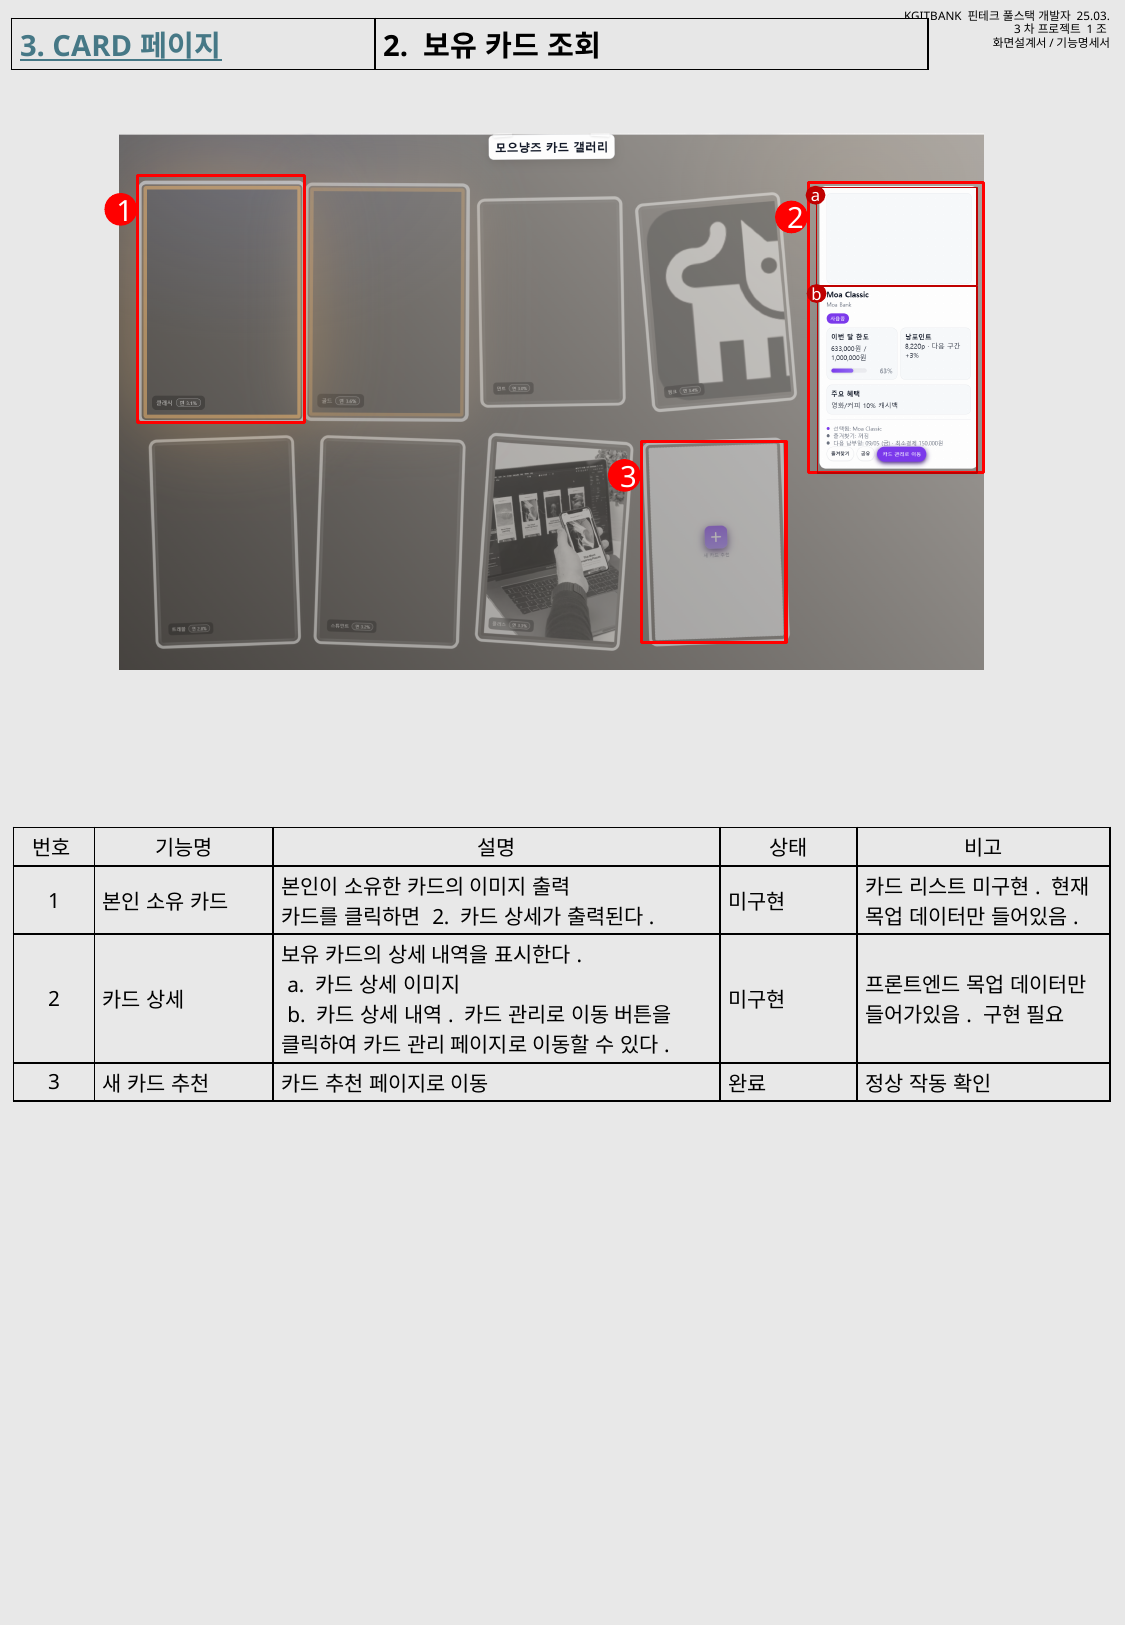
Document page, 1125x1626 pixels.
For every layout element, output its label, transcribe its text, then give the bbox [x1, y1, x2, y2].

table_cell 프론트엔드 목업 데이터만 들어가있음. 구현 필요 [858, 935, 1109, 1062]
table_header 2. 보유 카드 조회 [376, 19, 927, 69]
table_cell 미구현 [721, 867, 856, 933]
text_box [105, 174, 306, 423]
table_header 비고 [858, 828, 1109, 865]
table_cell 보유 카드의 상세 내역을 표시한다. a. 카드 상세 이미지 b. 카드 상세 내역. 카드 관리로 이동 버튼을 클릭하여 카드 관리 페이지로 이동할 수 있다. [274, 935, 719, 1062]
table_cell 2 [14, 935, 94, 1062]
table_cell 새 카드 추천 [95, 1064, 272, 1100]
table_header 3. CARD 페이지 [12, 19, 374, 69]
table_cell 정상 작동 확인 [858, 1064, 1109, 1100]
table_header 기능명 [95, 828, 272, 865]
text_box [807, 285, 978, 474]
picture [119, 132, 985, 671]
table_cell 완료 [721, 1064, 856, 1100]
table_header 설명 [274, 828, 719, 865]
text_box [609, 440, 787, 643]
table_cell 본인 소유 카드 [95, 867, 272, 933]
table_cell 카드 상세 [95, 935, 272, 1062]
table_header 번호 [14, 828, 94, 865]
table_header 상태 [721, 828, 856, 865]
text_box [776, 182, 985, 474]
table_cell 1 [14, 867, 94, 933]
table_cell 3 [14, 1064, 94, 1100]
table_cell 본인이 소유한 카드의 이미지 출력 카드를 클릭하면 2. 카드 상세가 출력된다. [274, 867, 719, 933]
table_cell 카드 추천 페이지로 이동 [274, 1064, 719, 1100]
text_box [806, 186, 978, 287]
table_cell 카드 리스트 미구현. 현재 목업 데이터만 들어있음. [858, 867, 1109, 933]
table_cell 미구현 [721, 935, 856, 1062]
